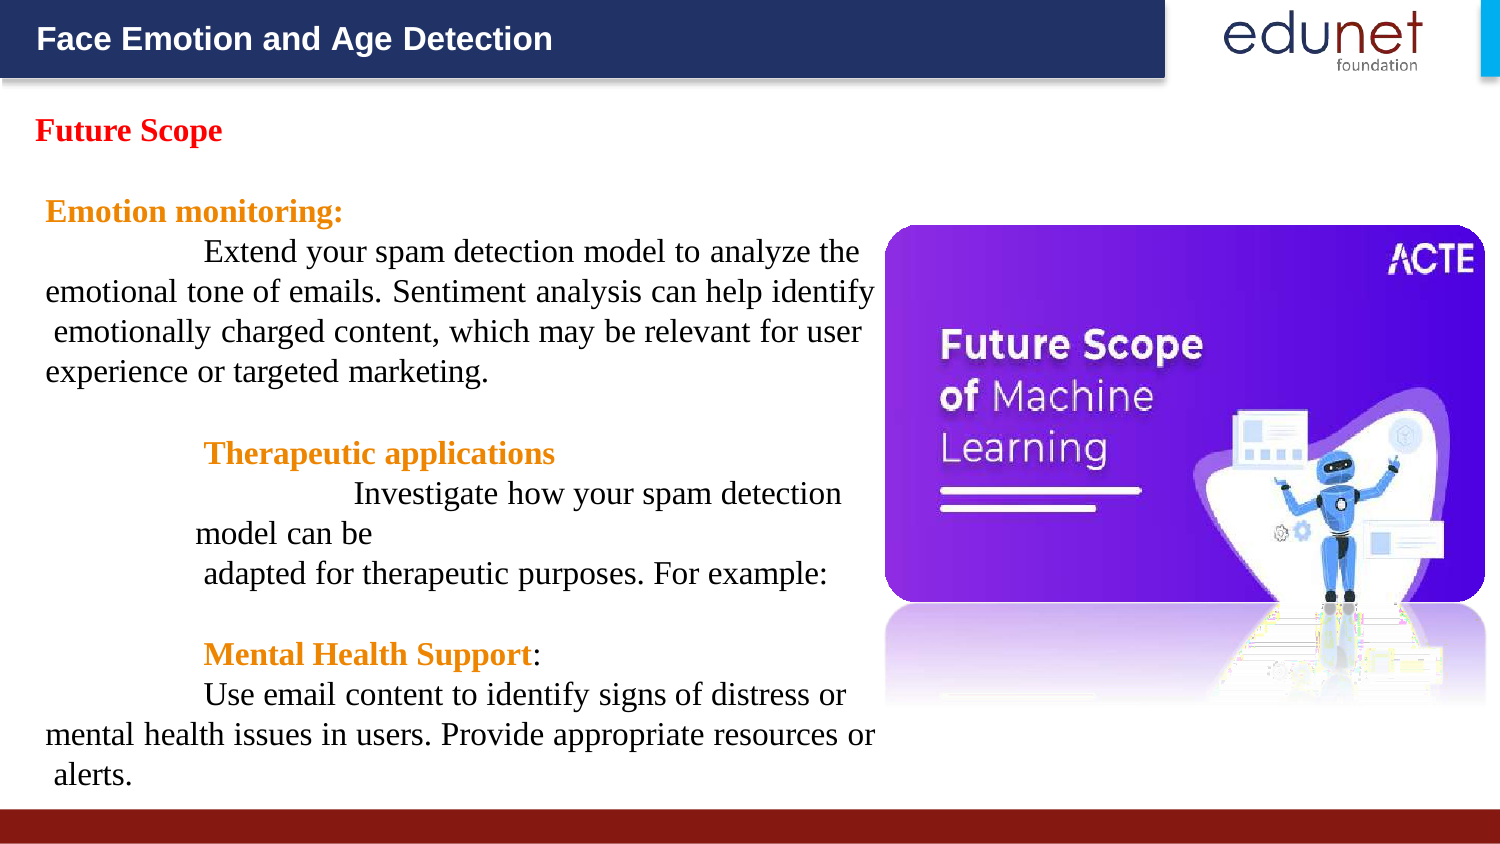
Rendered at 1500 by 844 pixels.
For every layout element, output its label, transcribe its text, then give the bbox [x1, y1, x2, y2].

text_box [882, 225, 1488, 844]
picture [0, 0, 1172, 92]
text_box Face Emotion and Age Detection [34, 15, 560, 58]
text_box Future Scope Emotion monitoring: Extend your spam detection model to analyze the emotional tone of emails. Sentiment analysis can help identify emotionally charged content, which may be relevant for user experience or targeted marketing. Therapeutic applications Investigate how your spam detection model can be adapted for therapeutic purposes. For example: Mental Health Support: Use email content to identify signs of distress or mental health issues in users. Provide appropriate resources or alerts. [33, 105, 882, 793]
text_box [1473, 0, 1500, 90]
picture [1224, 10, 1423, 71]
